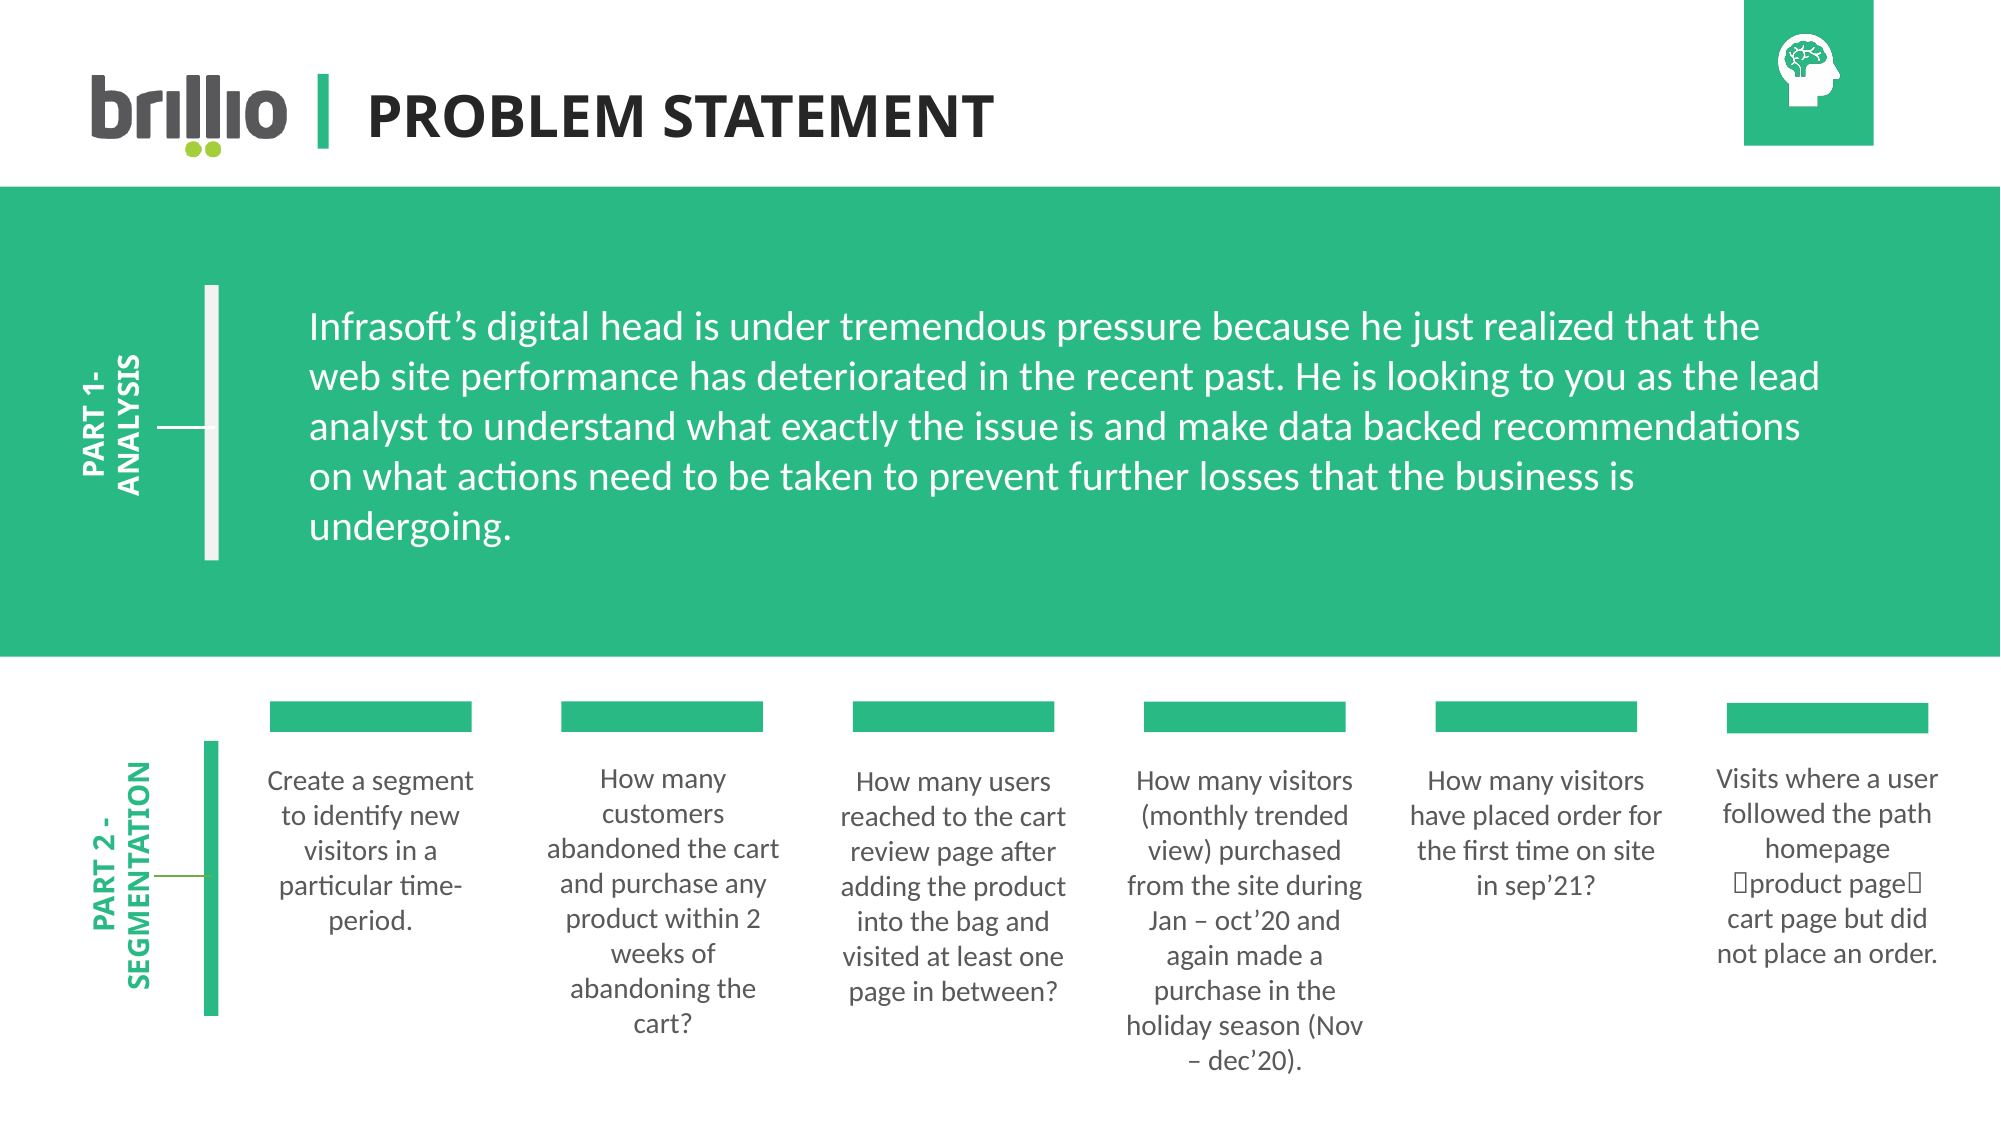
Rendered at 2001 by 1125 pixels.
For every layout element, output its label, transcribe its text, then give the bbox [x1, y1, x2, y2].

text_box How many visitors (monthly trended view) purchased from the site during Jan – oct’20 and again made a purchase in the holiday season (Nov – dec’20). [1103, 754, 1387, 1084]
text_box [560, 700, 764, 733]
text_box PART 2 - SEGMENTATION [77, 745, 198, 1006]
text_box How many users reached to the cart review page after adding the product into the bag and visited at least one page in between? [820, 754, 1087, 1015]
text_box PROBLEM STATEMENT [351, 80, 1561, 155]
text_box Visits where a user followed the path homepage product page cart page but did not place an order. [1695, 752, 1961, 977]
text_box [852, 700, 1055, 733]
text_box [1743, 0, 1875, 147]
text_box [1726, 702, 1929, 734]
text_box [269, 700, 473, 733]
text_box PART 1- ANALYSIS [67, 314, 153, 536]
text_box [0, 186, 2000, 658]
text_box [1143, 700, 1347, 733]
text_box How many visitors have placed order for the first time on site in sep’21? [1394, 754, 1678, 909]
text_box [317, 73, 330, 150]
text_box Infrasoft’s digital head is under tremendous pressure because he just realized that the web site performance has deteriorated in the recent past. He is looking to you as the lead analyst to understand what exactly the issue is and make data backed recommendations on what actions need to be taken to prevent further losses that the business is undergoing. [294, 291, 1843, 557]
text_box [1434, 700, 1638, 733]
text_box [203, 284, 220, 561]
text_box [203, 740, 219, 1017]
text_box How many customers abandoned the cart and purchase any product within 2 weeks of abandoning the cart? [523, 752, 804, 1047]
picture [61, 45, 311, 188]
text_box Create a segment to identify new visitors in a particular time-period. [249, 754, 493, 944]
picture [1765, 26, 1853, 114]
